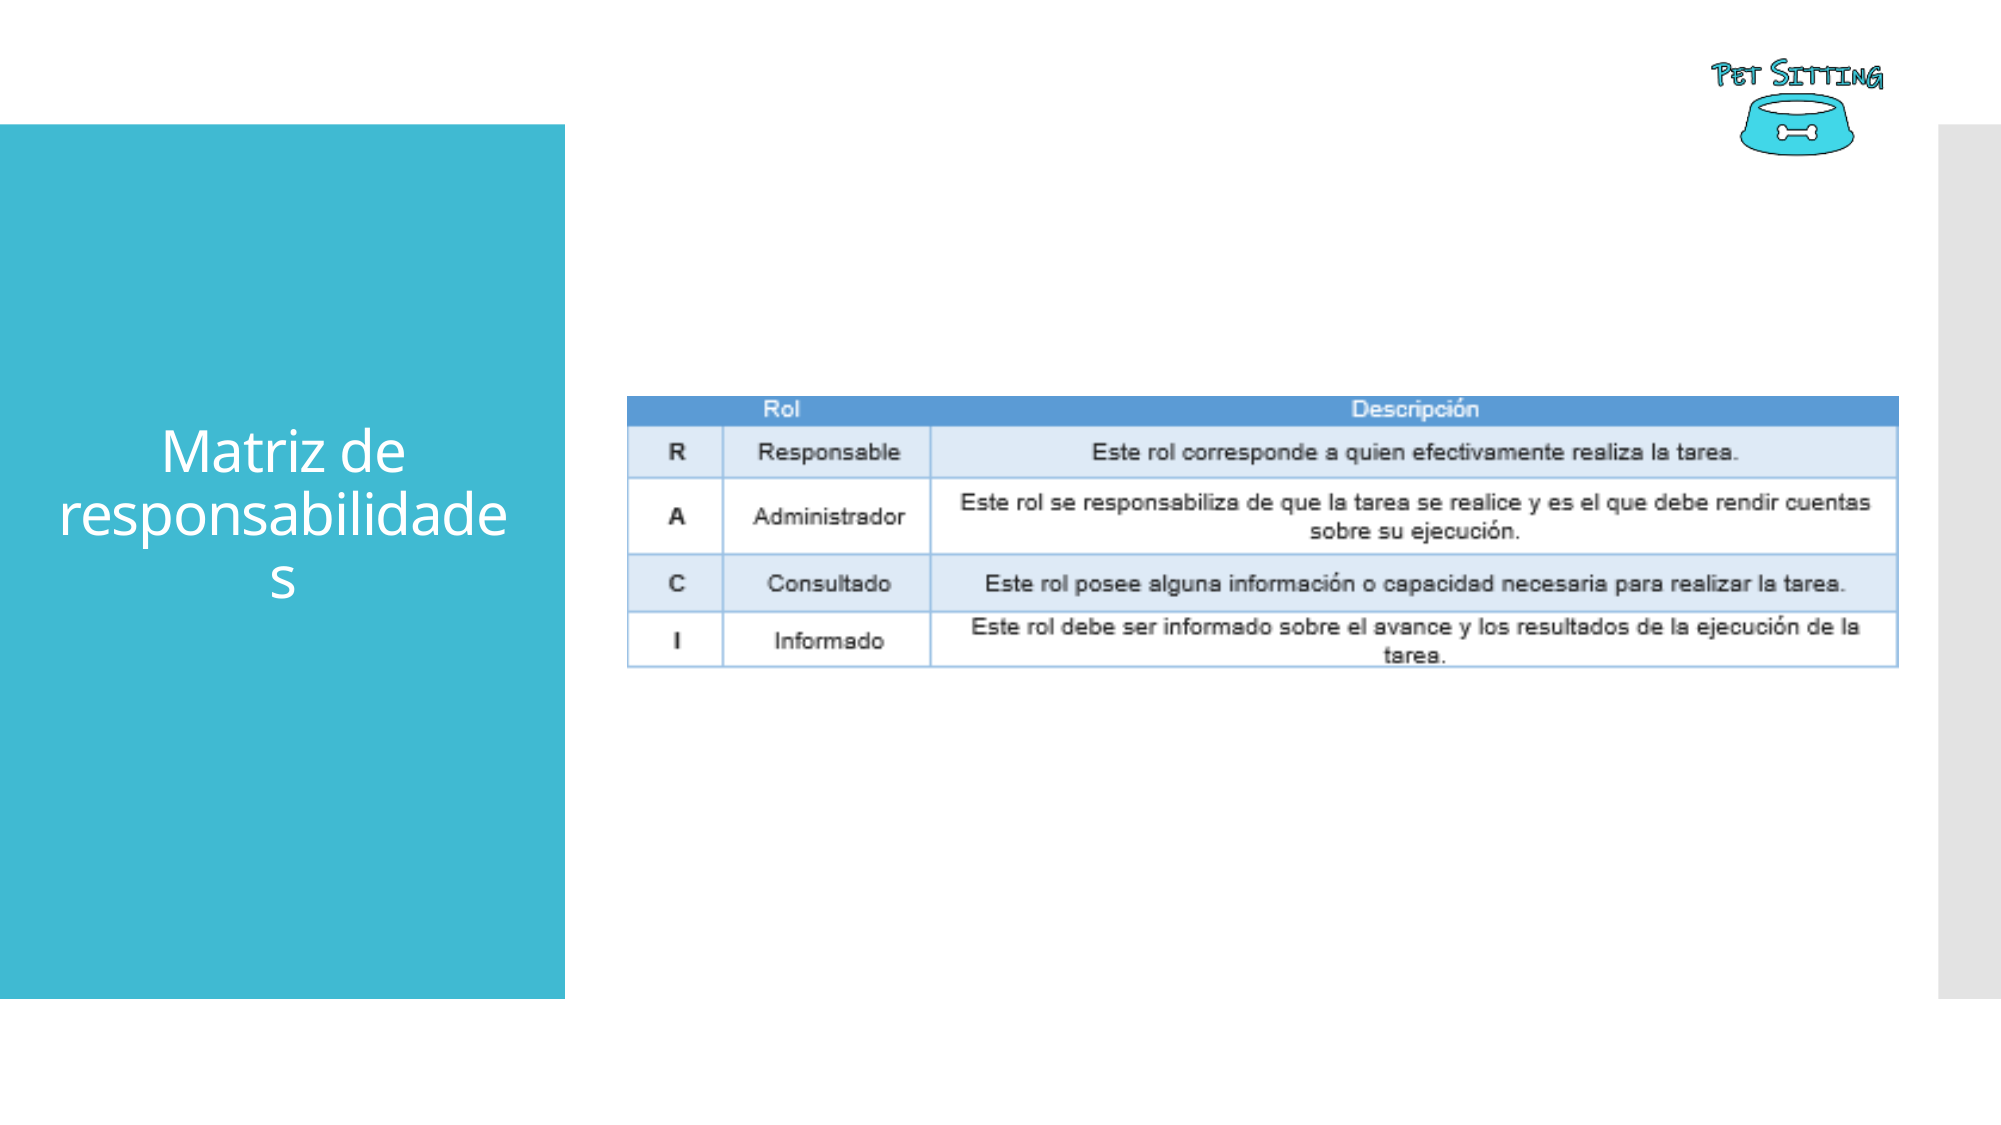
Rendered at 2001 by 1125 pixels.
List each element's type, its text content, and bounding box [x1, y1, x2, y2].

picture [1703, 46, 1893, 163]
title Matriz de responsabilidades [41, 184, 525, 940]
picture [627, 396, 1899, 672]
